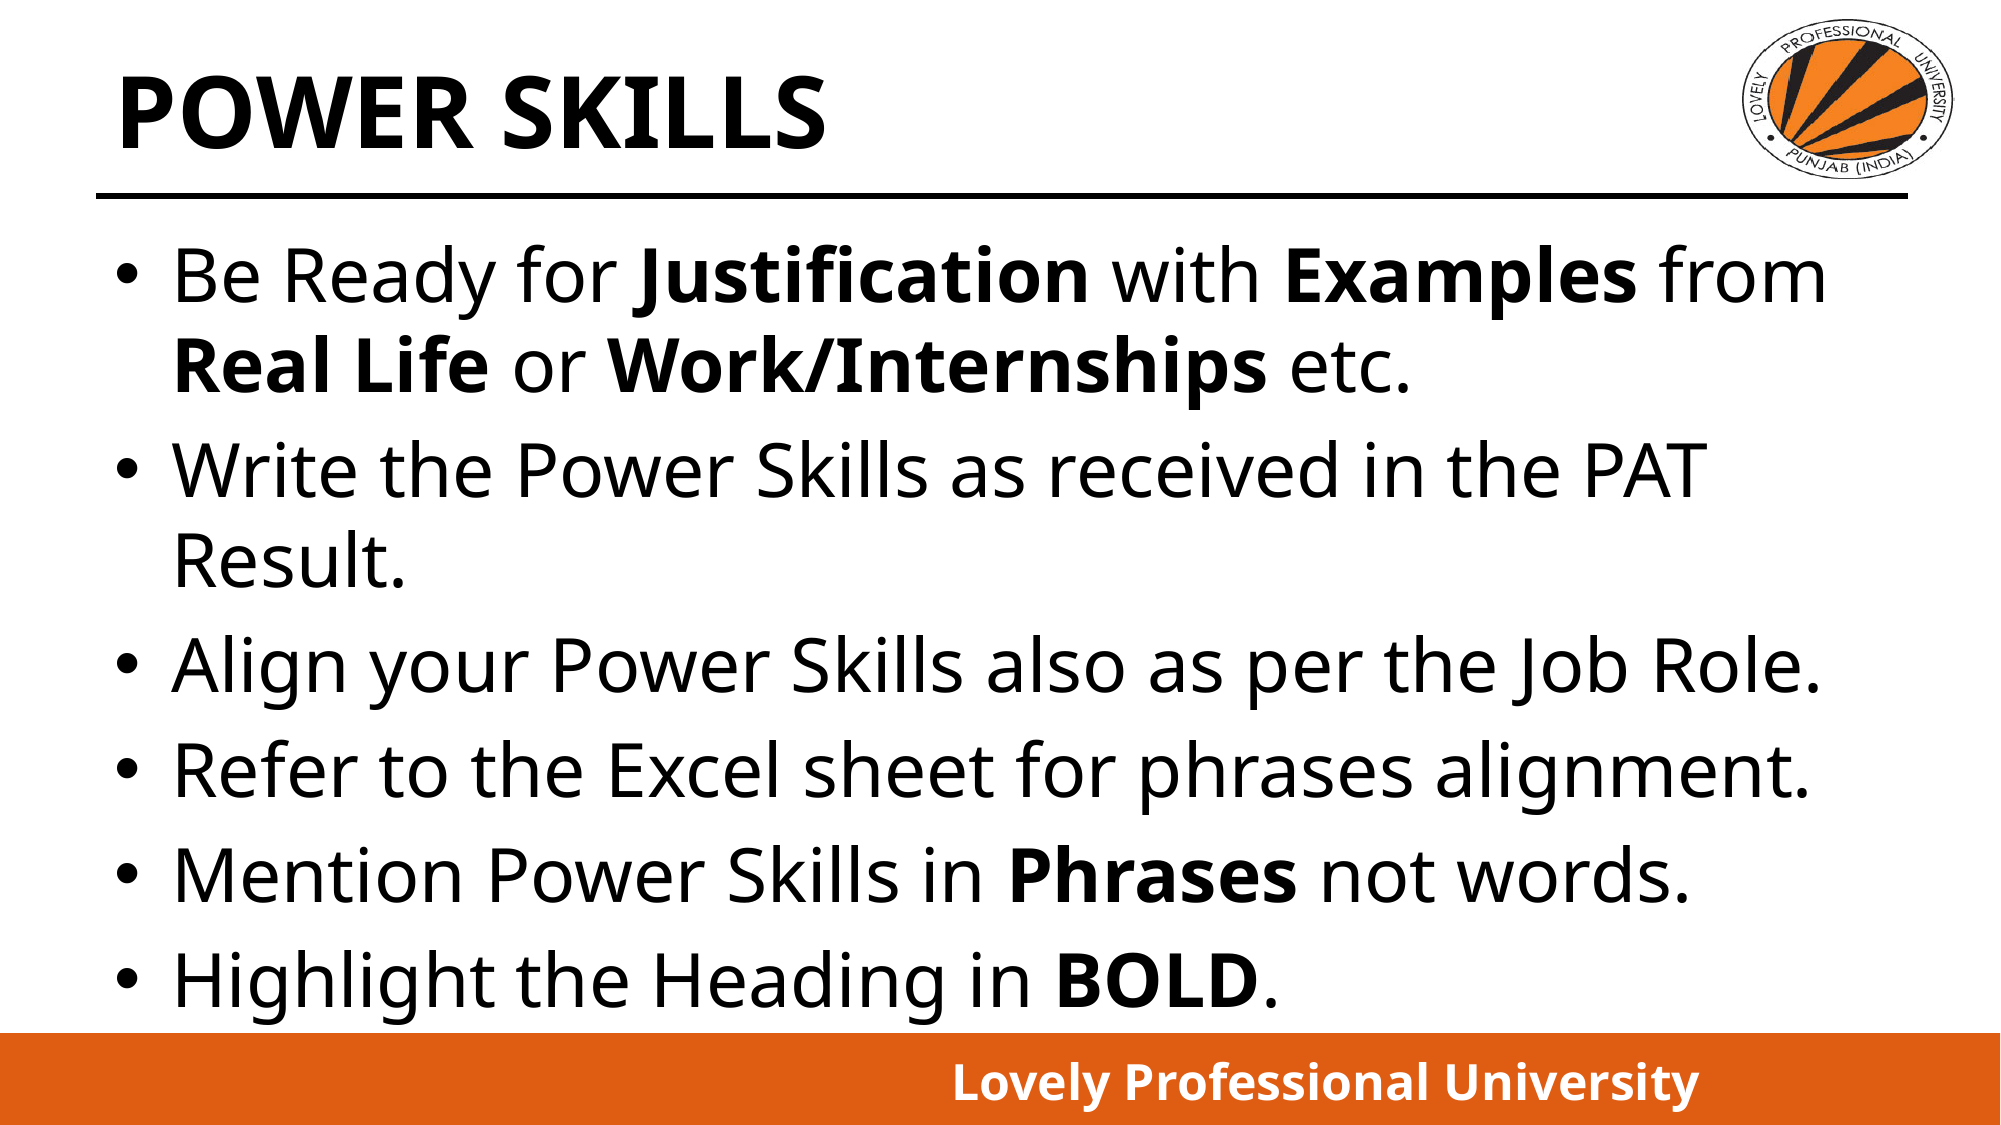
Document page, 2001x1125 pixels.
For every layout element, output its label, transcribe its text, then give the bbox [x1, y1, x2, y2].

list Be Ready for Justification with Examples from Real Life or Work/Internships etc. Write the Power Skills as received in the PAT Result. Align your Power Skills also as per the Job Role. Refer to the Excel sheet for phrases alignment. Mention Power Skills in Phrases not words. Highlight the Heading in BOLD. [99, 220, 1935, 1005]
title POWER SKILLS [99, 45, 1725, 173]
picture [1742, 19, 1955, 179]
